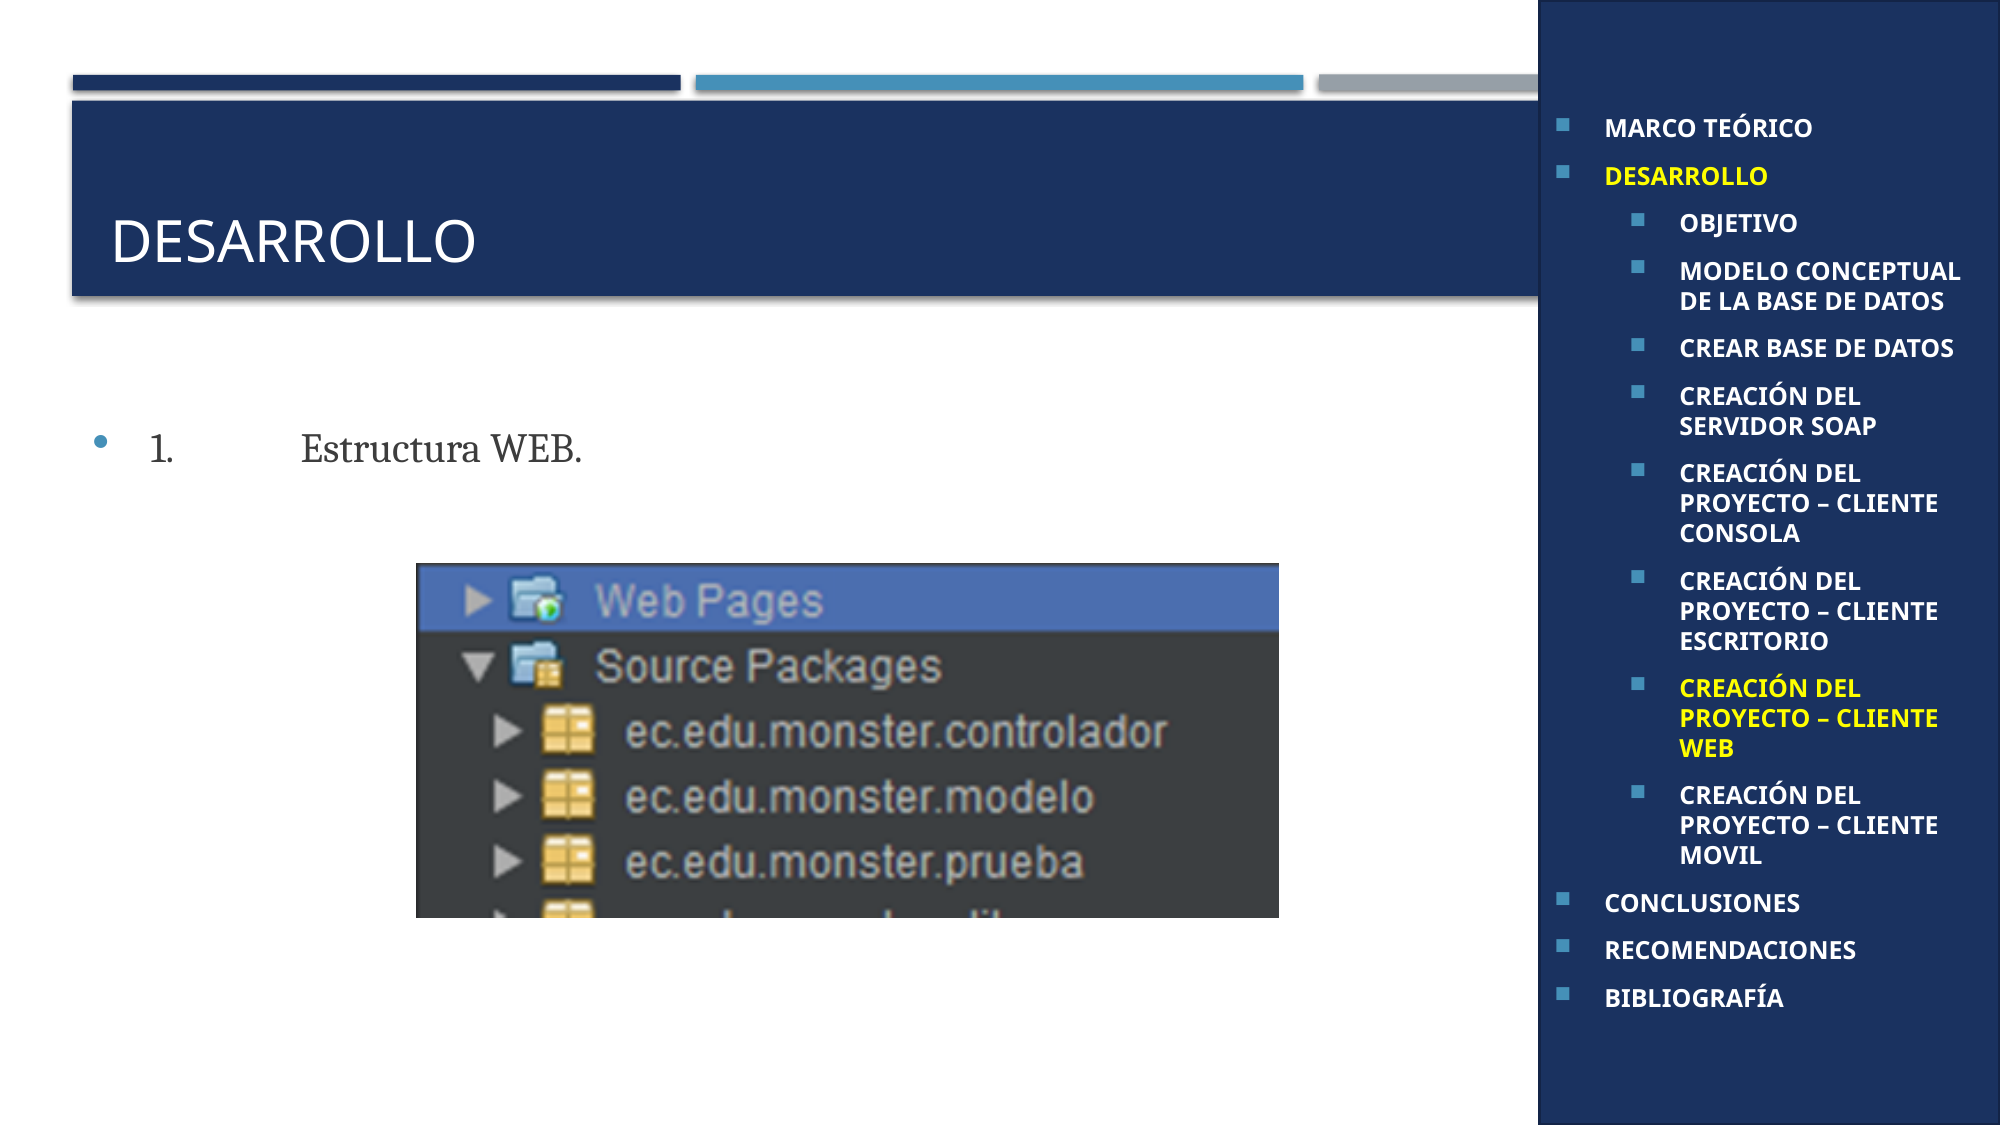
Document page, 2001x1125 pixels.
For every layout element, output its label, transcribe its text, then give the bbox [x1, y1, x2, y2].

picture [416, 562, 1280, 919]
list 1. Estructura WEB. [79, 325, 1487, 563]
text_box MARCO TEÓRICO DESARROLLO OBJETIVO MODELO CONCEPTUAL DE LA BASE DE DATOS CREAR BASE DE DATOS CREACIÓN DEL SERVIDOR SOAP CREACIÓN DEL PROYECTO – CLIENTE CONSOLA CREACIÓN DEL PROYECTO – CLIENTE ESCRITORIO CREACIÓN DEL PROYECTO – CLIENTE WEB CREACIÓN DEL PROYECTO – CLIENTE MOVIL CONCLUSIONES RECOMENDACIONES BIBLIOGRAFÍA [1538, 0, 2000, 1125]
title DESARROLLO [95, 115, 1538, 282]
